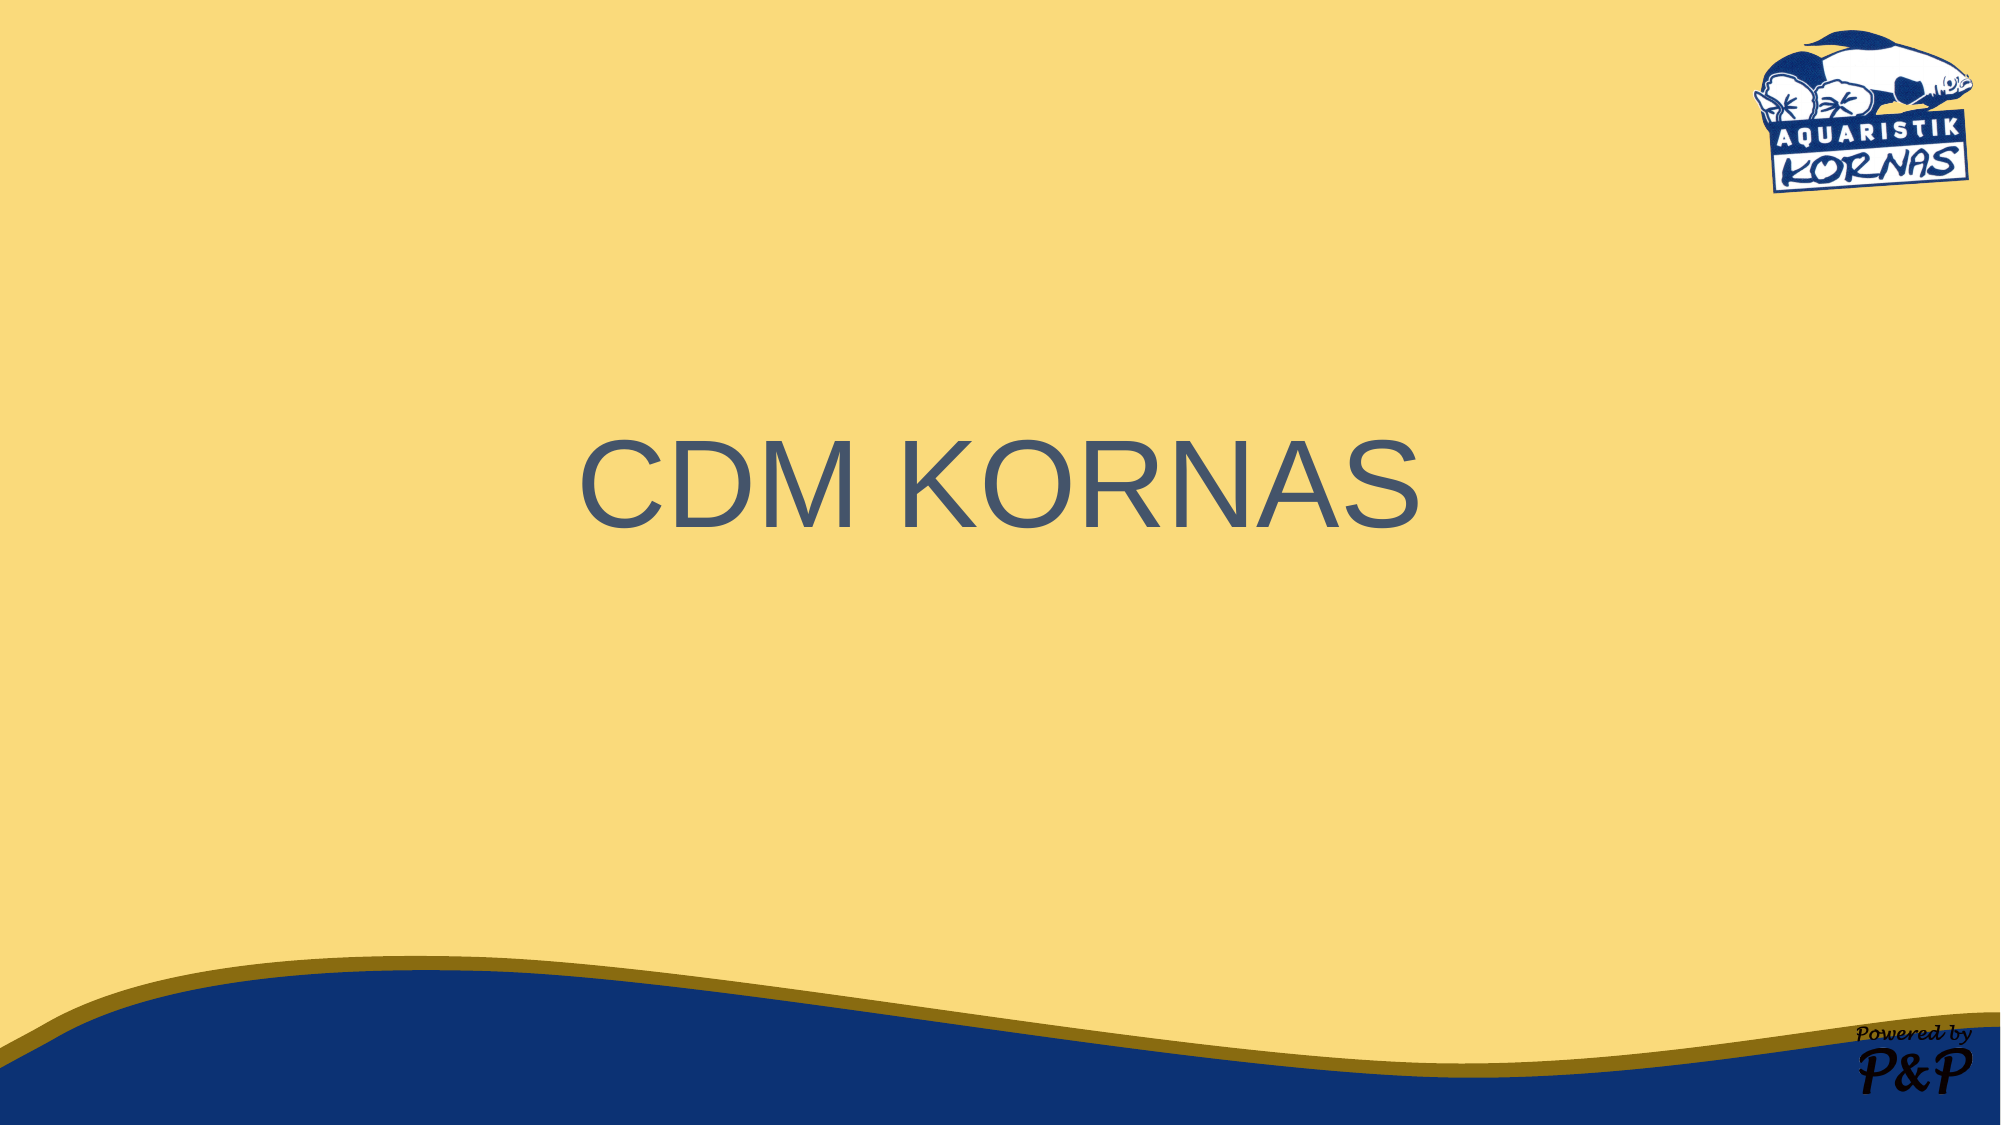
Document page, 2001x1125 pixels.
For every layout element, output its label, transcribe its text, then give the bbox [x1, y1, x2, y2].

picture [1856, 1024, 1973, 1095]
title CDM KORNAS [0, 395, 2000, 563]
picture [1752, 30, 1973, 194]
